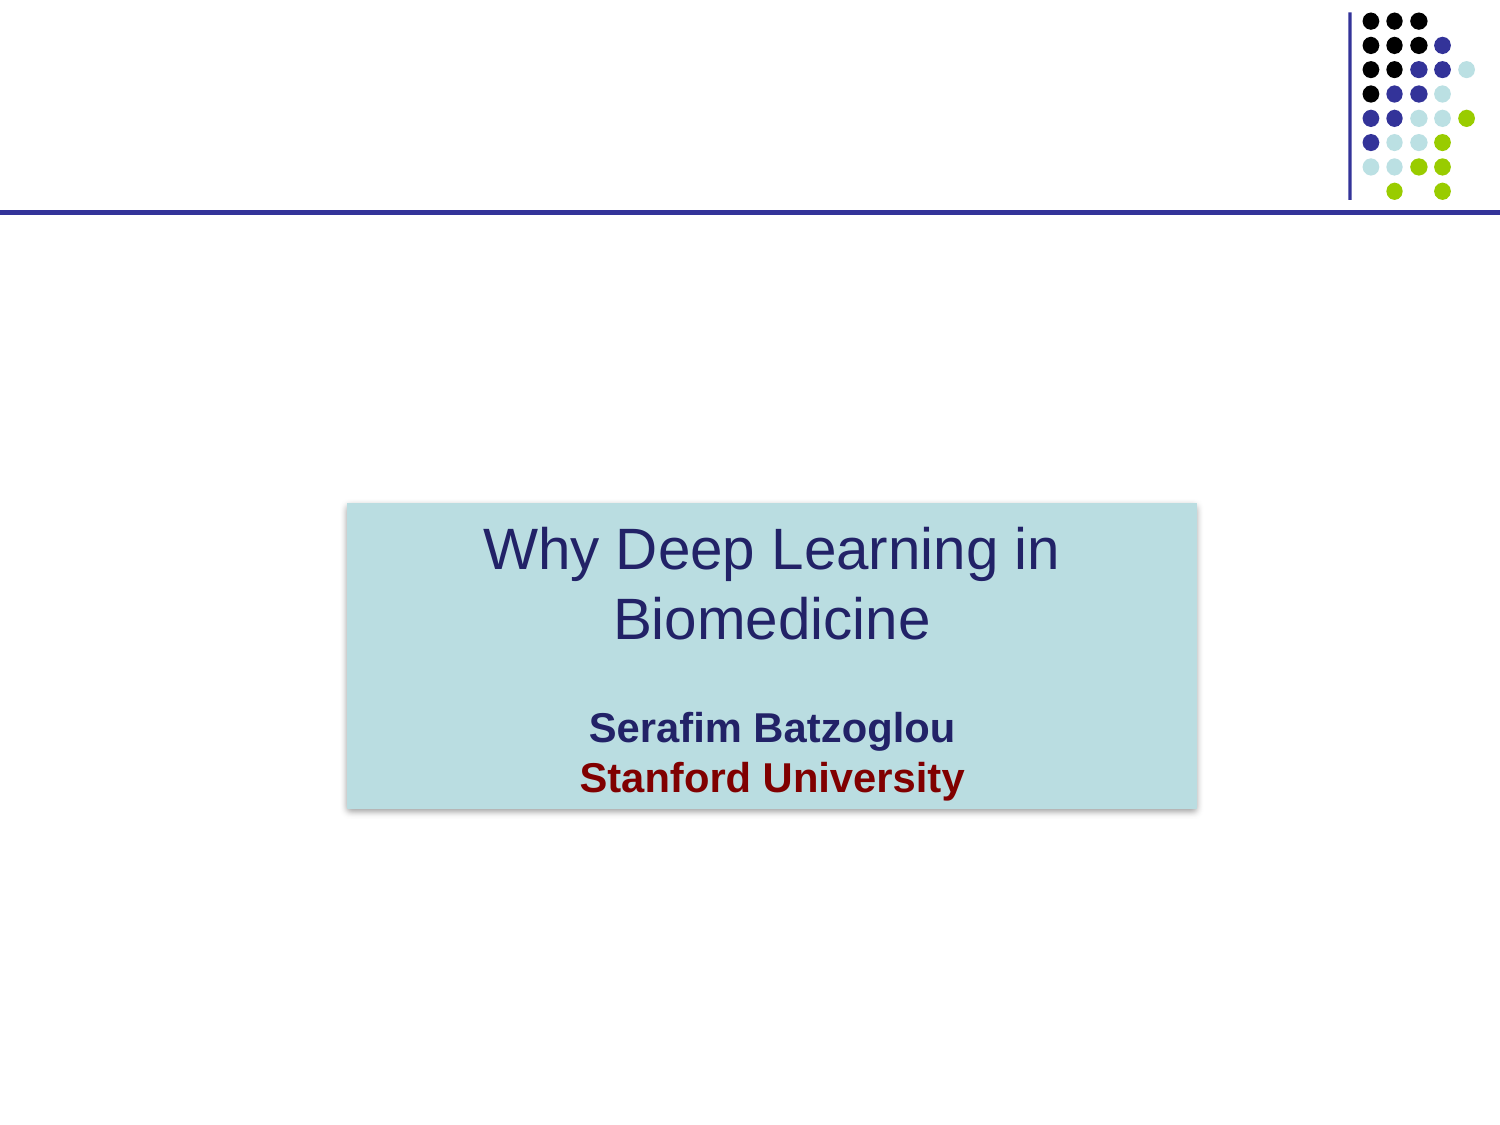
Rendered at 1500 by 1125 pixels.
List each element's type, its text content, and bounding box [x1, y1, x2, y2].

text_box Why Deep Learning in Biomedicine Serafim Batzoglou Stanford University [347, 503, 1197, 809]
